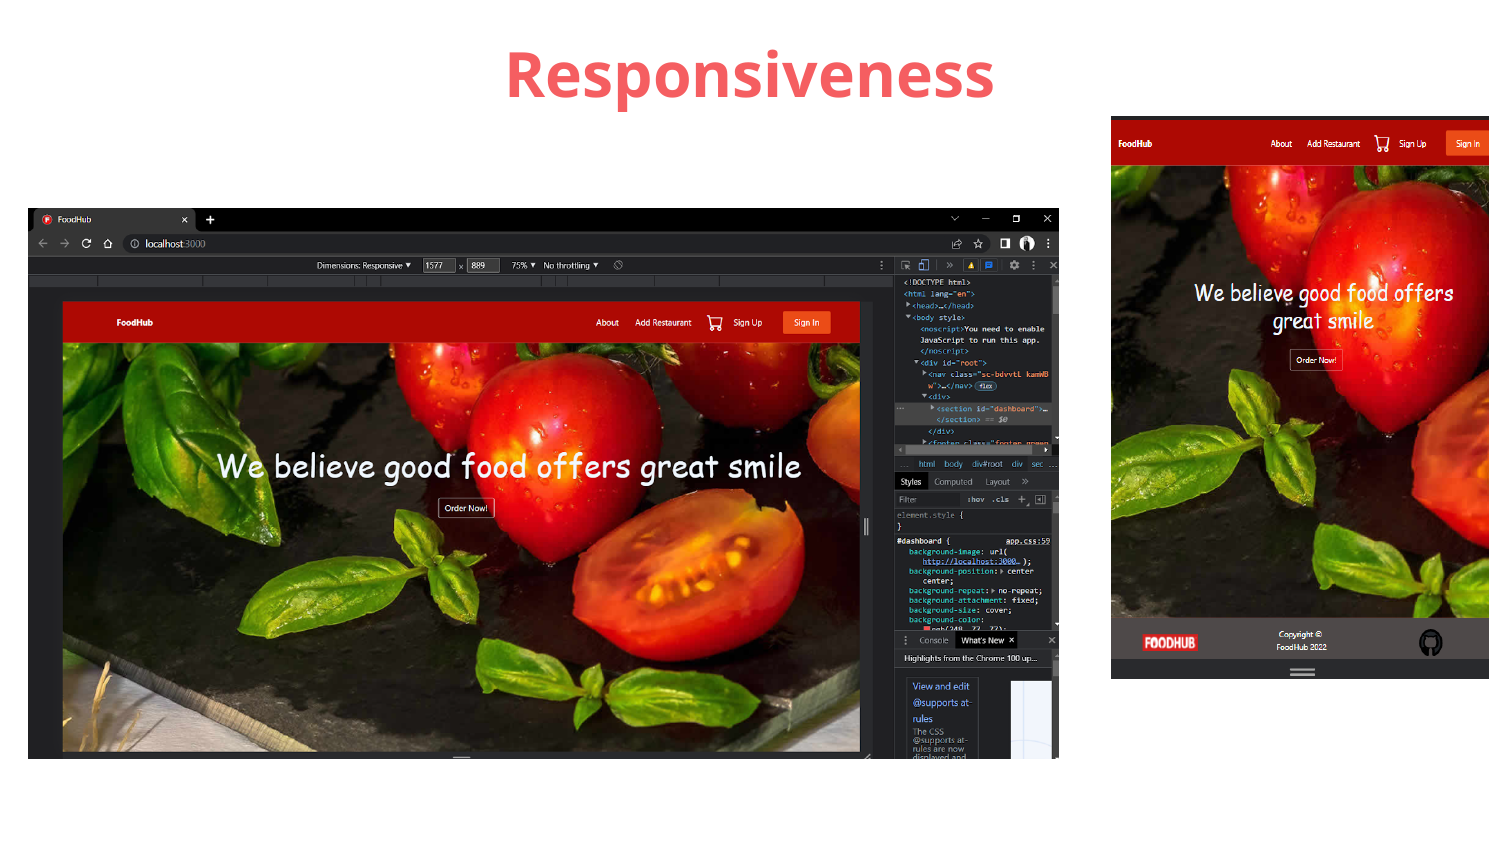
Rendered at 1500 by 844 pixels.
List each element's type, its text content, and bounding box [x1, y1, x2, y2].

picture [28, 208, 1060, 759]
picture [1110, 116, 1489, 679]
title Responsiveness [51, 20, 1449, 117]
